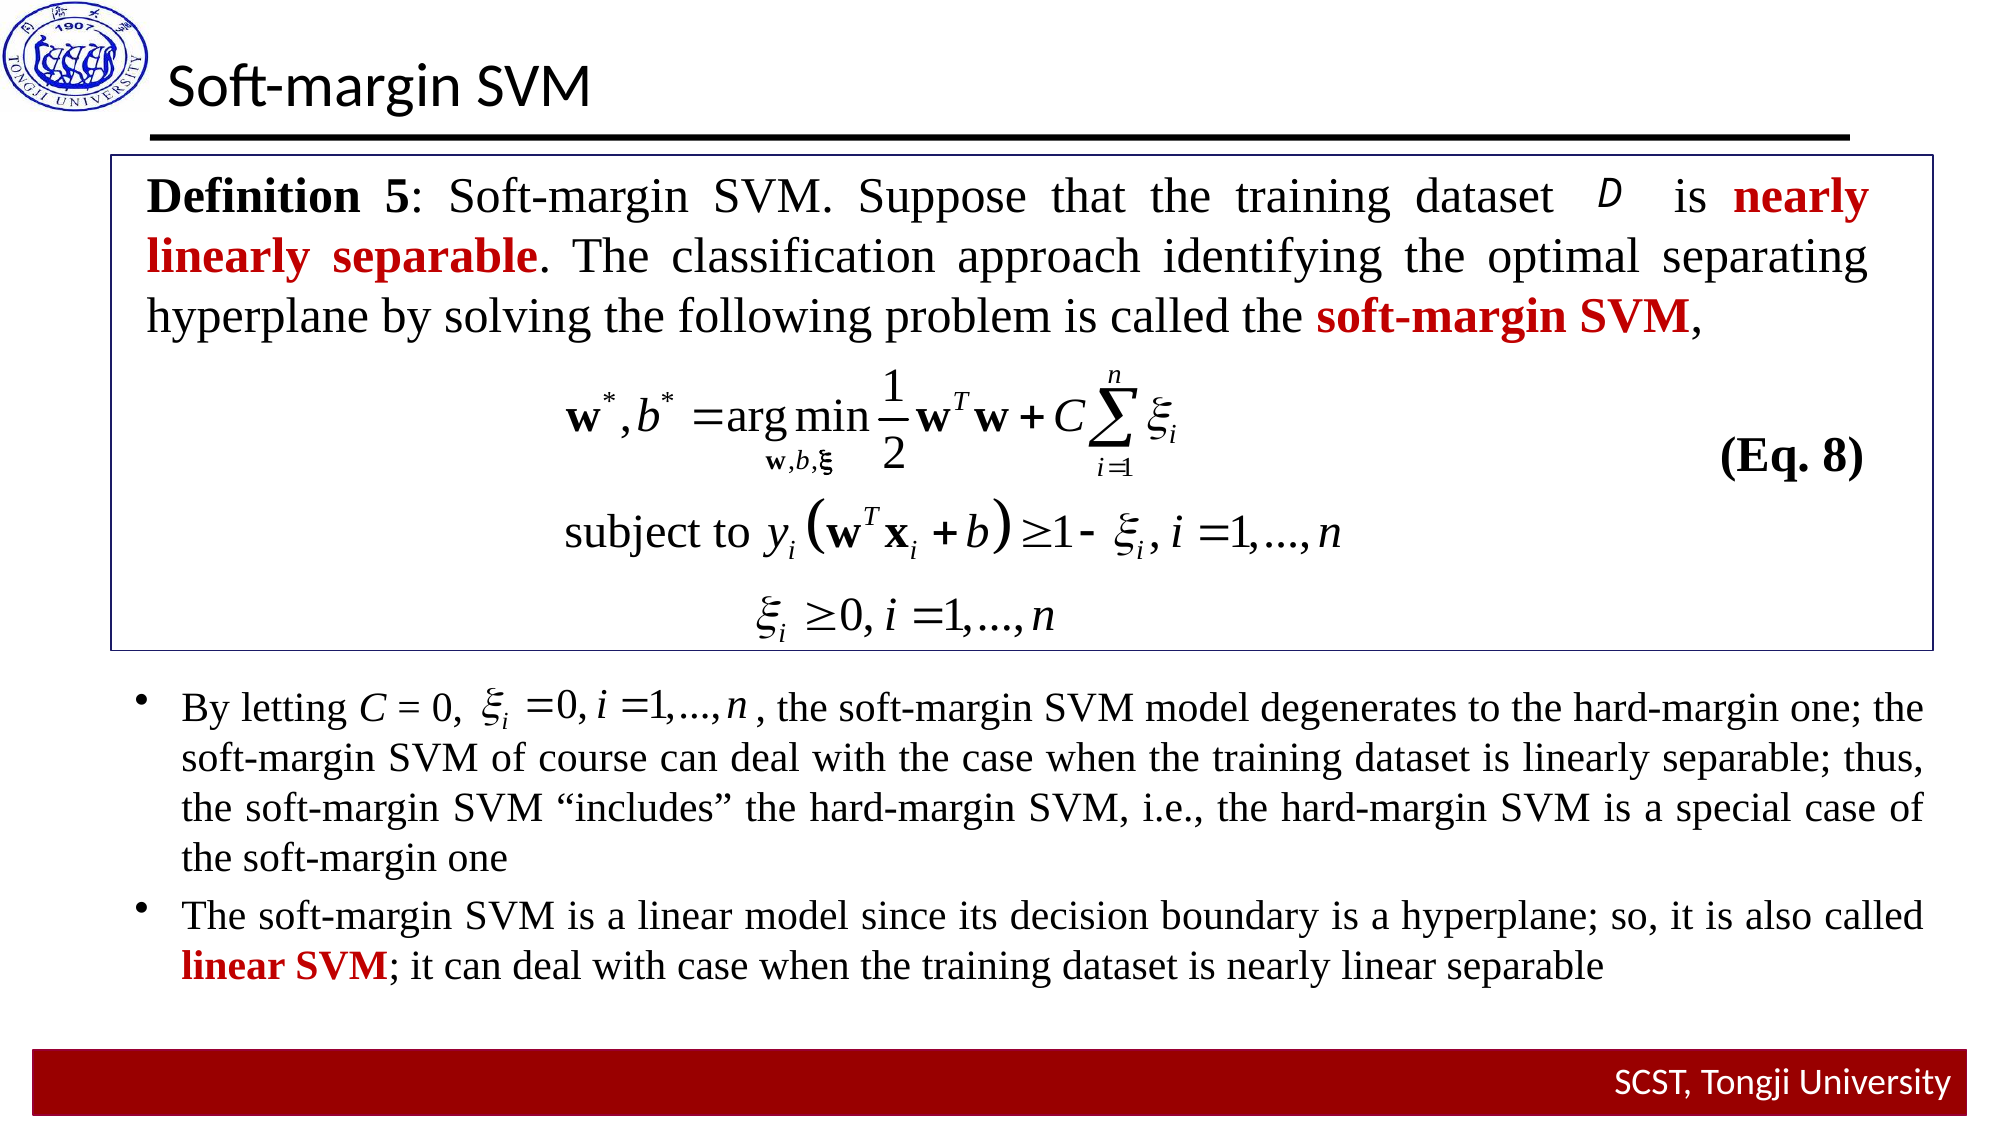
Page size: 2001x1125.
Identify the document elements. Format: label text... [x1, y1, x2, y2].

title Soft-margin SVM [152, 12, 1491, 150]
text_box [110, 155, 1933, 651]
picture [0, 0, 150, 112]
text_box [475, 676, 755, 741]
text_box (Eq. 8) [1705, 413, 1903, 489]
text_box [1591, 170, 1643, 217]
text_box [558, 351, 1350, 651]
text_box By letting C = 0, , the soft-margin SVM model degenerates to the hard-margin one; the soft-margin SVM of course can deal with the case when the training dataset is linearly separable; thus, the soft-margin SVM “includes” the hard-margin SVM, i.e., the hard-margin SVM is a special case of the soft-margin one The soft-margin SVM is a linear model since its decision boundary is a hyperplane; so, it is also called linear SVM; it can deal with case when the training dataset is nearly linear separable [44, 671, 1941, 1005]
